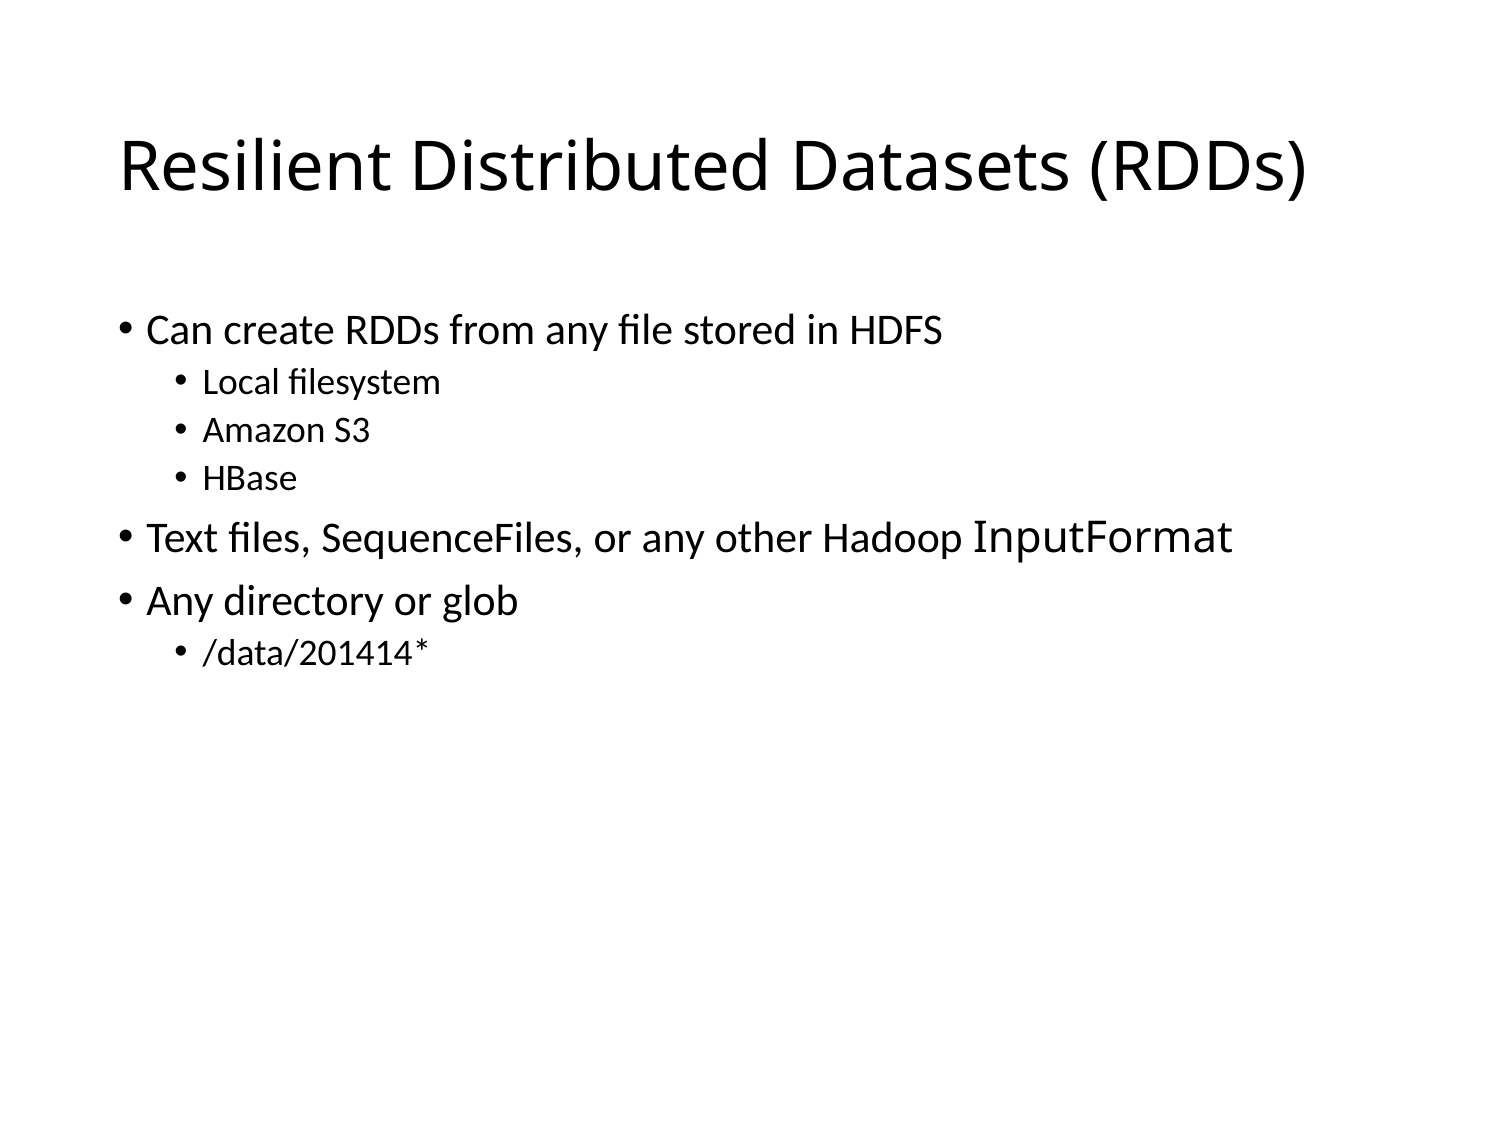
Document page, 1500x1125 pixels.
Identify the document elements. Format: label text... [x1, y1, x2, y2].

title Resilient Distributed Datasets (RDDs) [103, 59, 1397, 278]
list Can create RDDs from any file stored in HDFS Local filesystem Amazon S3 HBase Text files, SequenceFiles, or any other Hadoop InputFormat Any directory or glob /data/201414* [103, 299, 1397, 1014]
